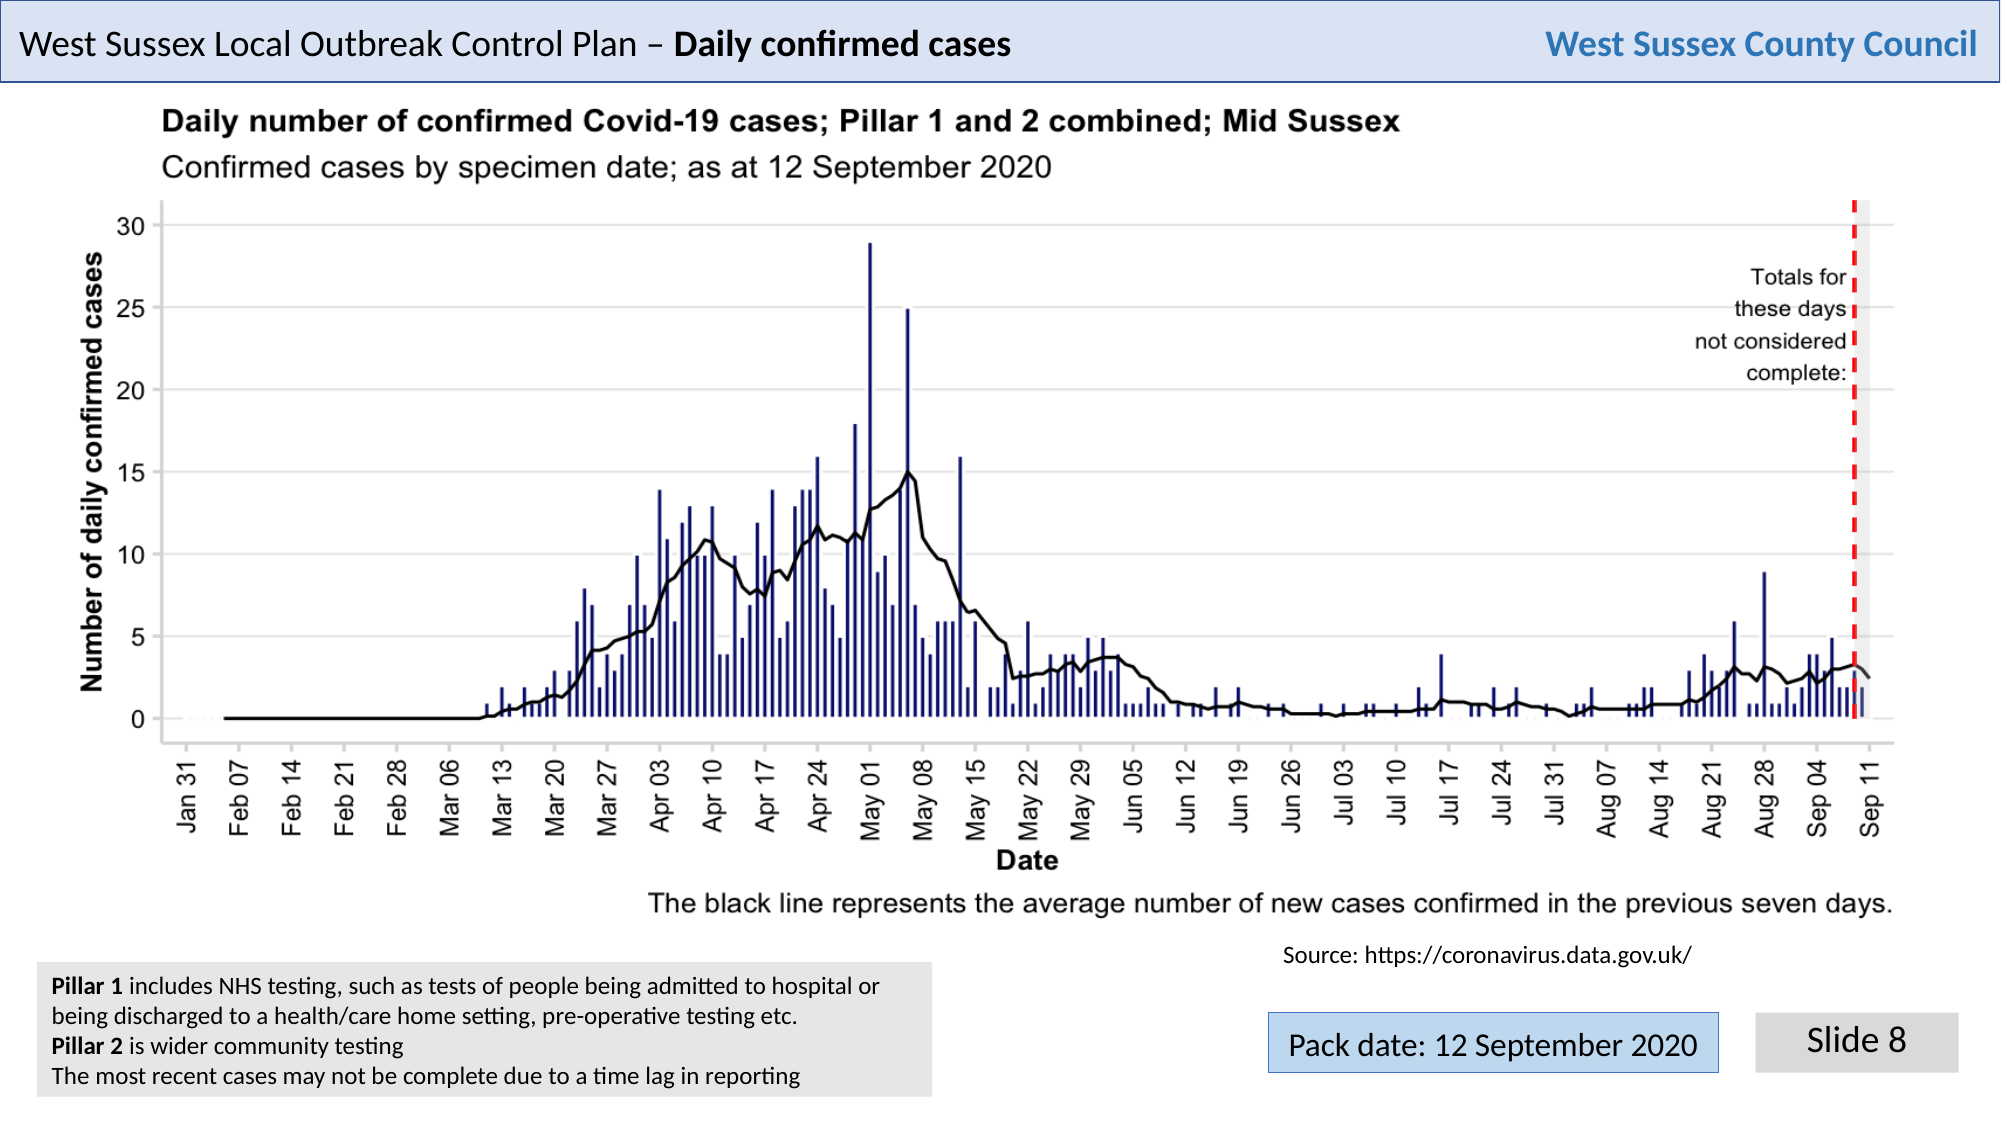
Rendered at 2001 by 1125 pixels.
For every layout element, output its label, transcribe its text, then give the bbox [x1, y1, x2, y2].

picture [63, 91, 1912, 935]
list Slide 8 [1755, 1012, 1959, 1073]
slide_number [1268, 1012, 1719, 1073]
list Source: https://coronavirus.data.gov.uk/ [1268, 935, 1912, 995]
